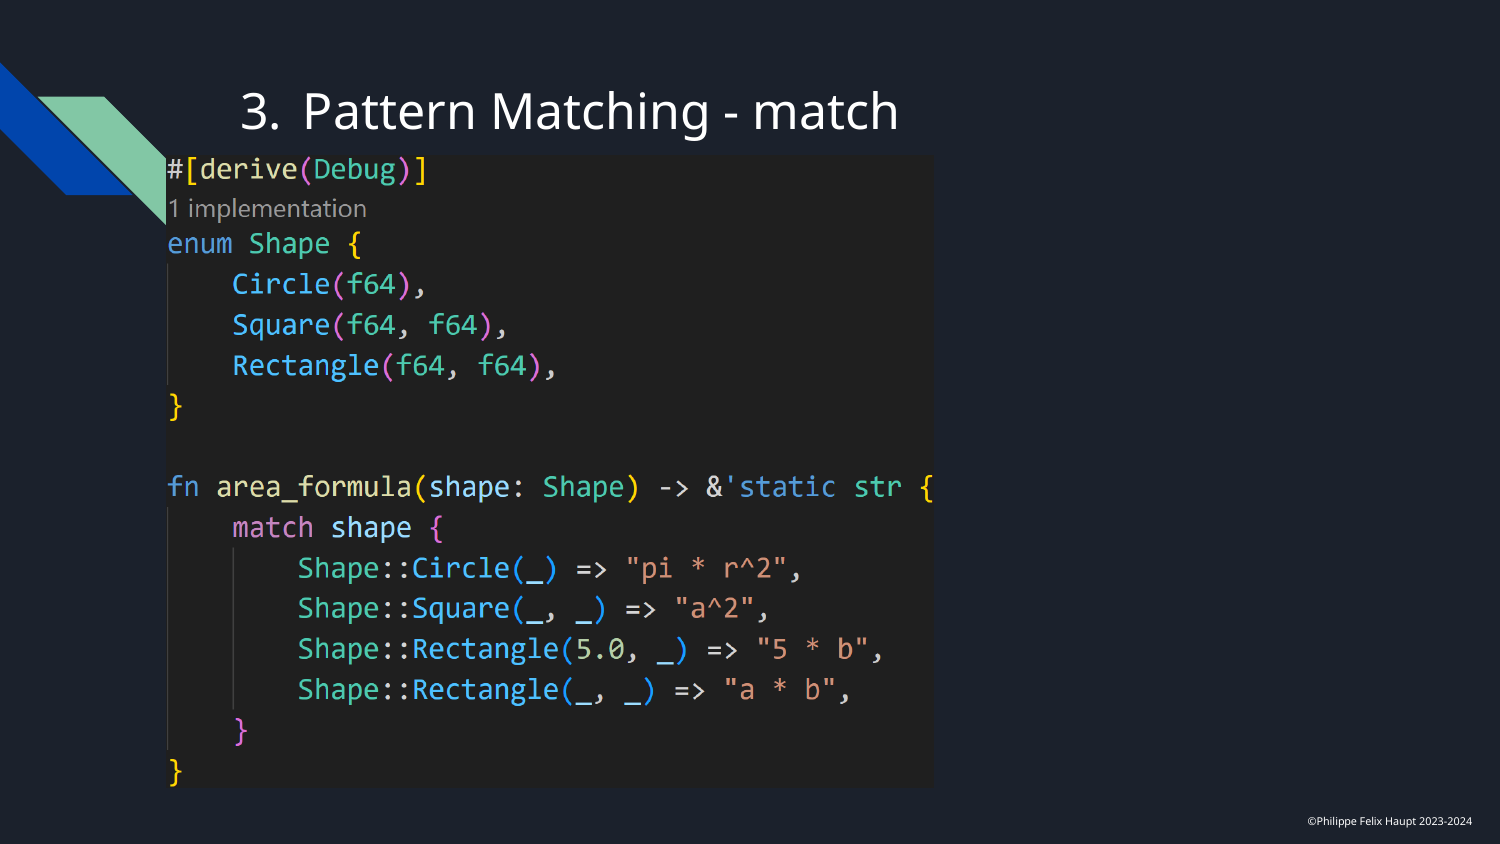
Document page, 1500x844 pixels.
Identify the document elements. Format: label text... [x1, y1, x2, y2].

text_box ©Philippe Felix Haupt 2023-2024 [1292, 801, 1500, 844]
title Pattern Matching - match [212, 64, 1368, 215]
picture [166, 155, 934, 788]
